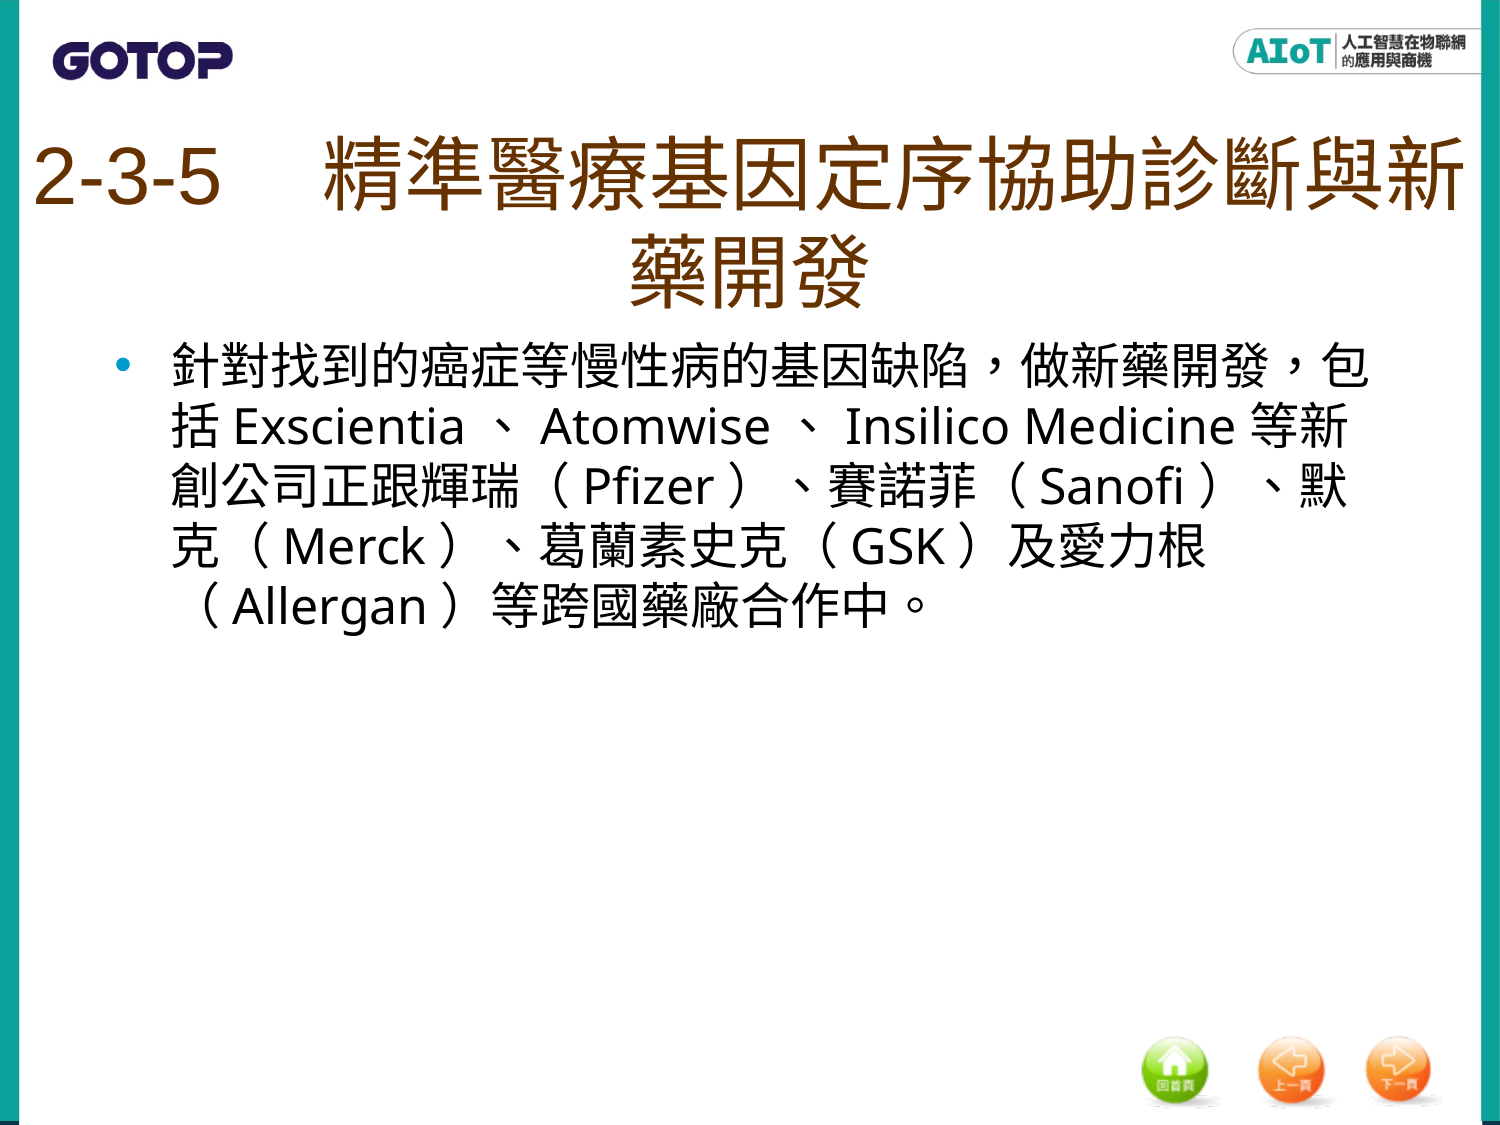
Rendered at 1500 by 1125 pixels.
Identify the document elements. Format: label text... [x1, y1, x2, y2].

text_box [1136, 1029, 1442, 1113]
text_box 針對找到的癌症等慢性病的基因缺陷，做新藥開發，包括Exscientia、Atomwise、Insilico Medicine等新創公司正跟輝瑞（Pfizer）、賽諾菲（Sanofi）、默克（Merck）、葛蘭素史克（GSK）及愛力根（Allergan）等跨國藥廠合作中。 [99, 326, 1401, 942]
picture [0, 0, 1500, 114]
title 2-3-5 精準醫療基因定序協助診斷與新藥開發 [0, 114, 1500, 327]
picture [0, 327, 1500, 1125]
